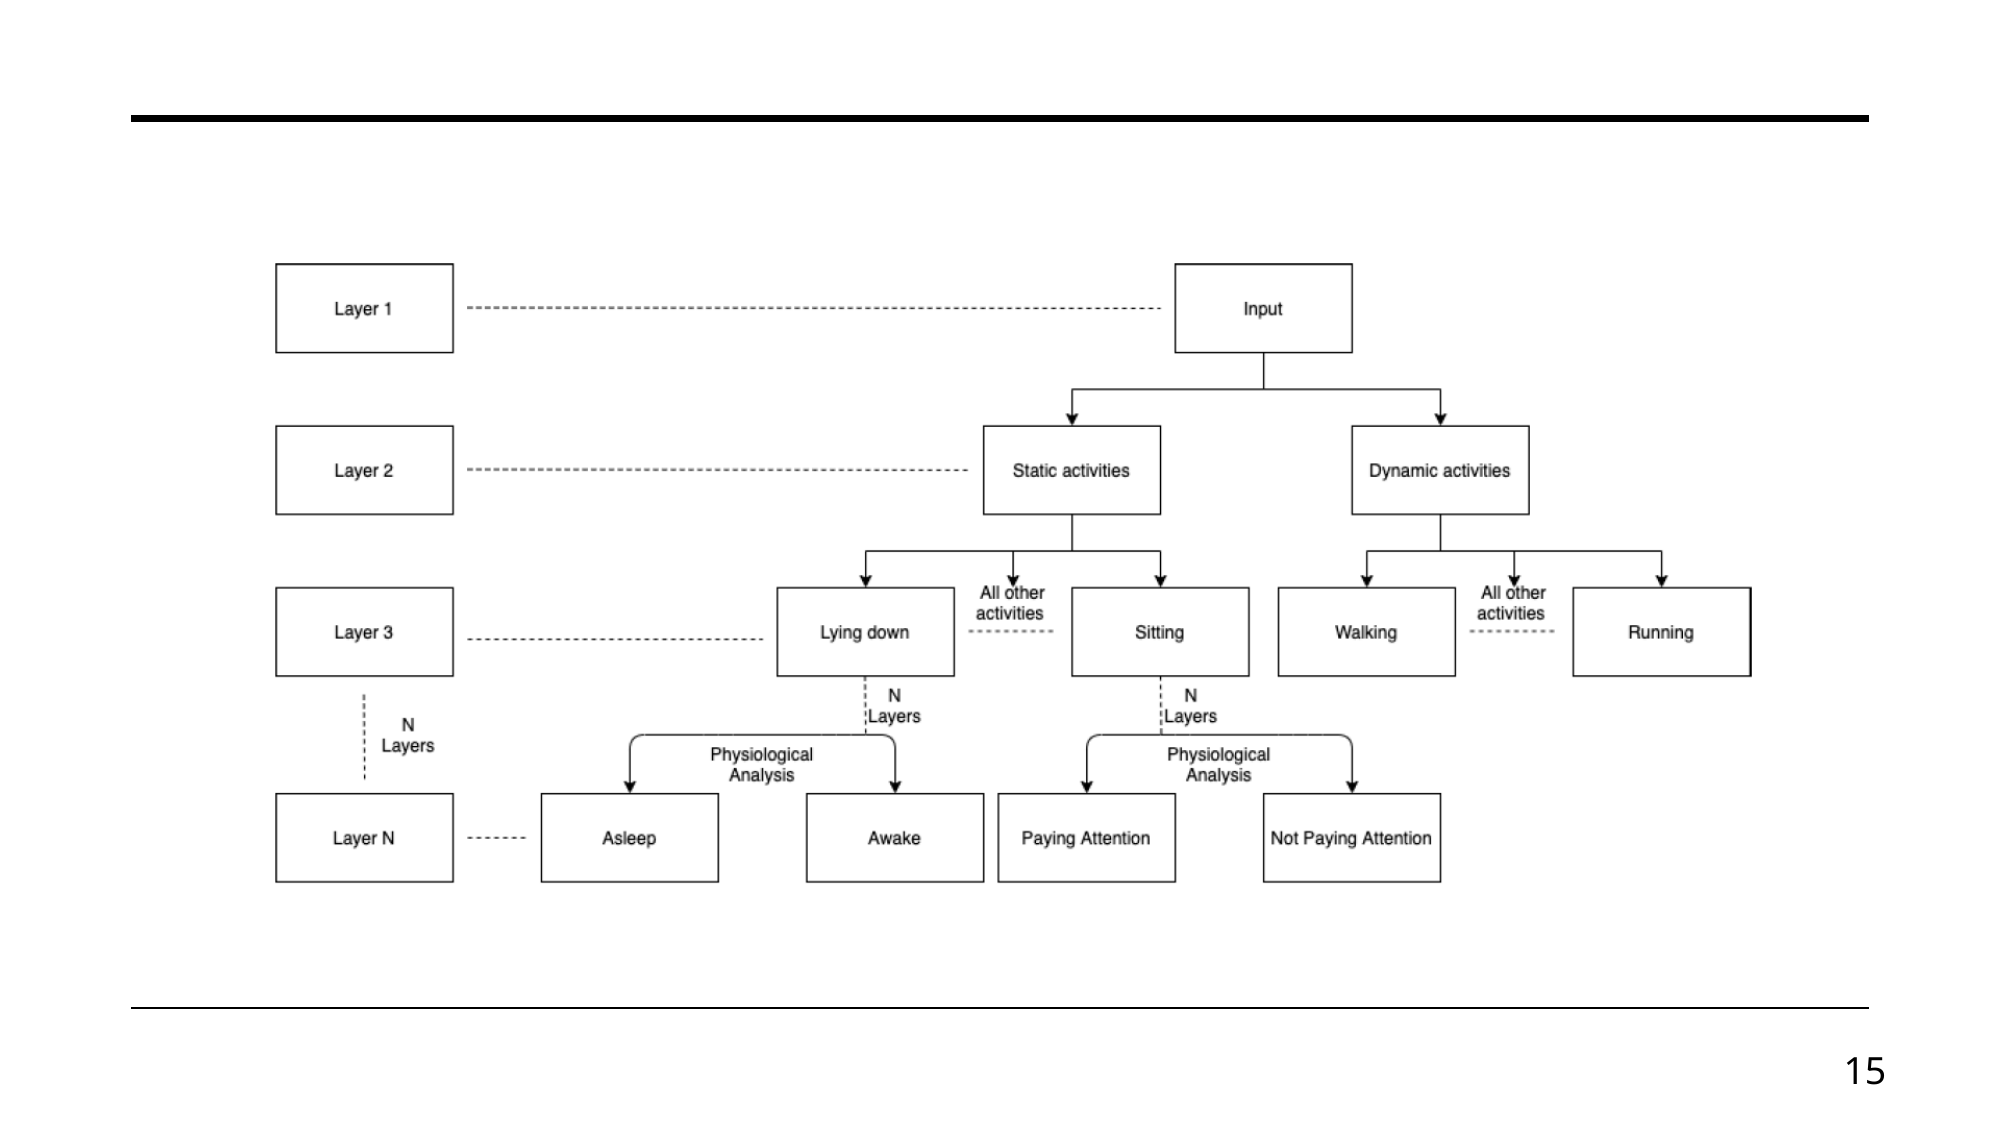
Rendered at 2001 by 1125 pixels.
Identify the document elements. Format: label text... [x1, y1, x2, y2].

slide_number 14 [1791, 1042, 1902, 1103]
picture [241, 208, 1831, 917]
